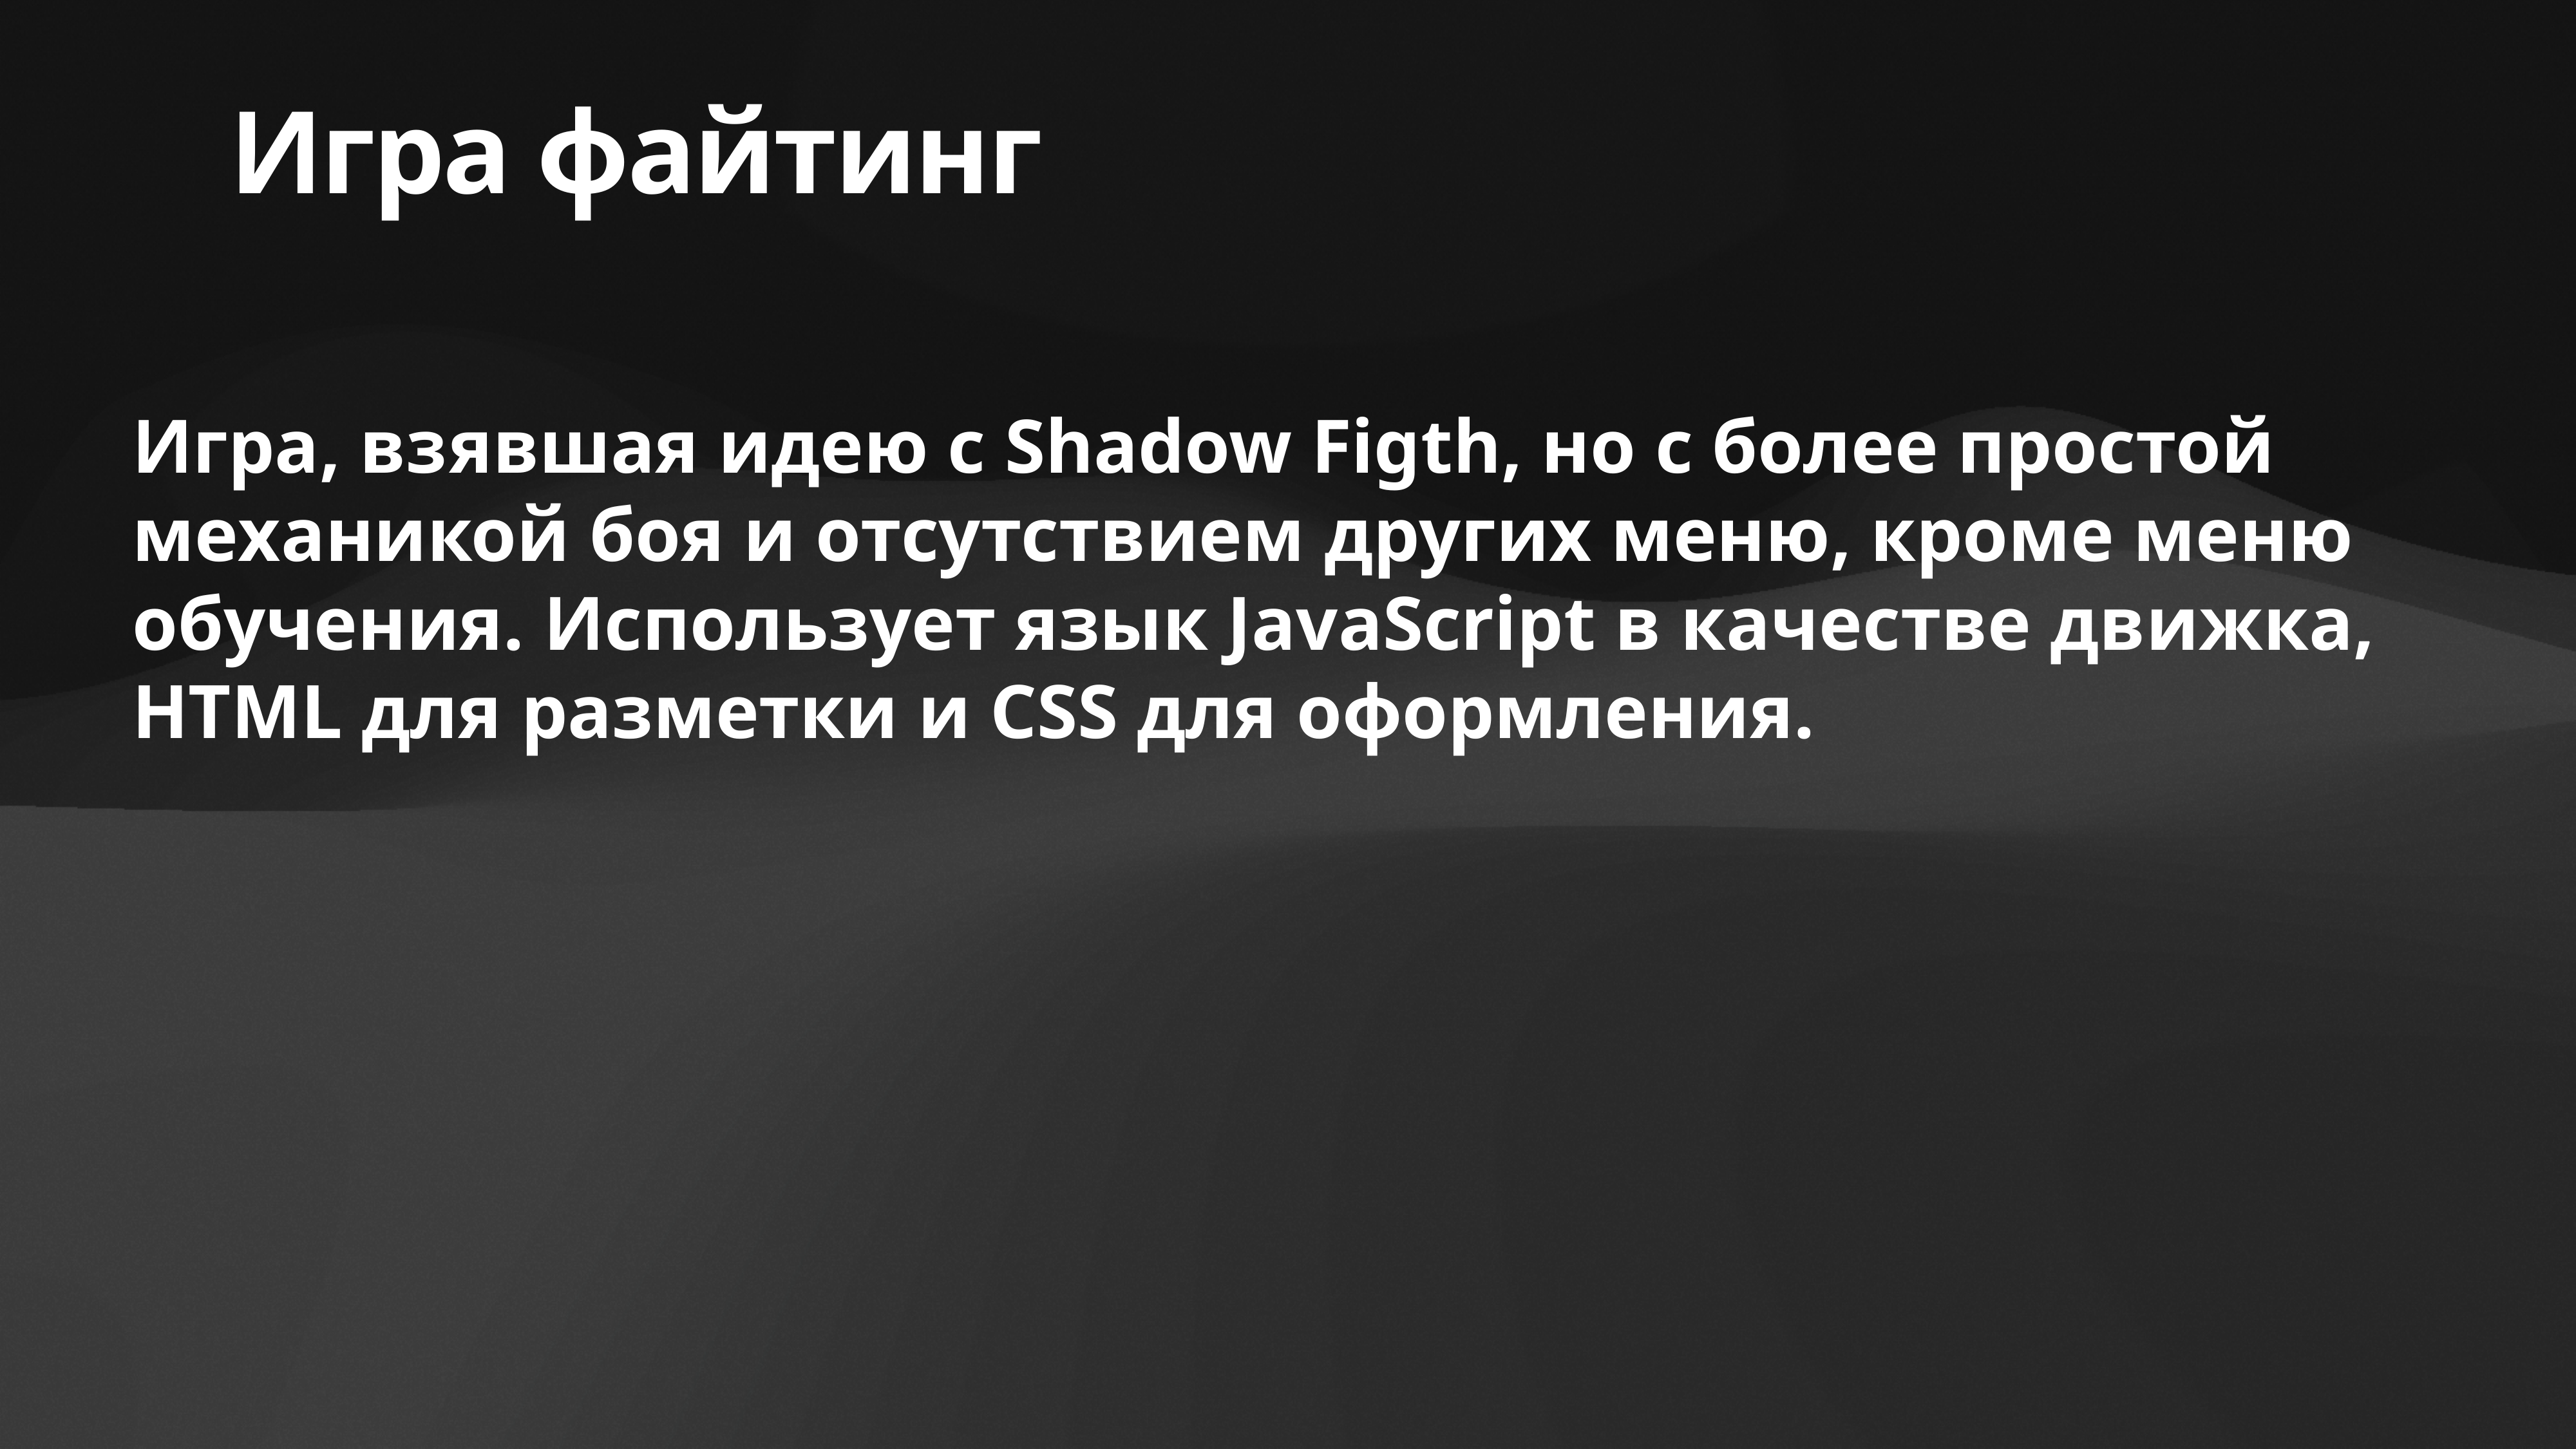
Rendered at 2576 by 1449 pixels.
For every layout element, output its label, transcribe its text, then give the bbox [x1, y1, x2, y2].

list Игра, взявшая идею с Shadow Figth, но с более простой механикой боя и отсутствием других меню, кроме меню обучения. Использует язык JavaScript в качестве движка, HTML для разметки и CSS для оформления. [127, 393, 2449, 1334]
title Игра файтинг [127, 100, 2449, 253]
picture [0, 0, 2576, 1449]
